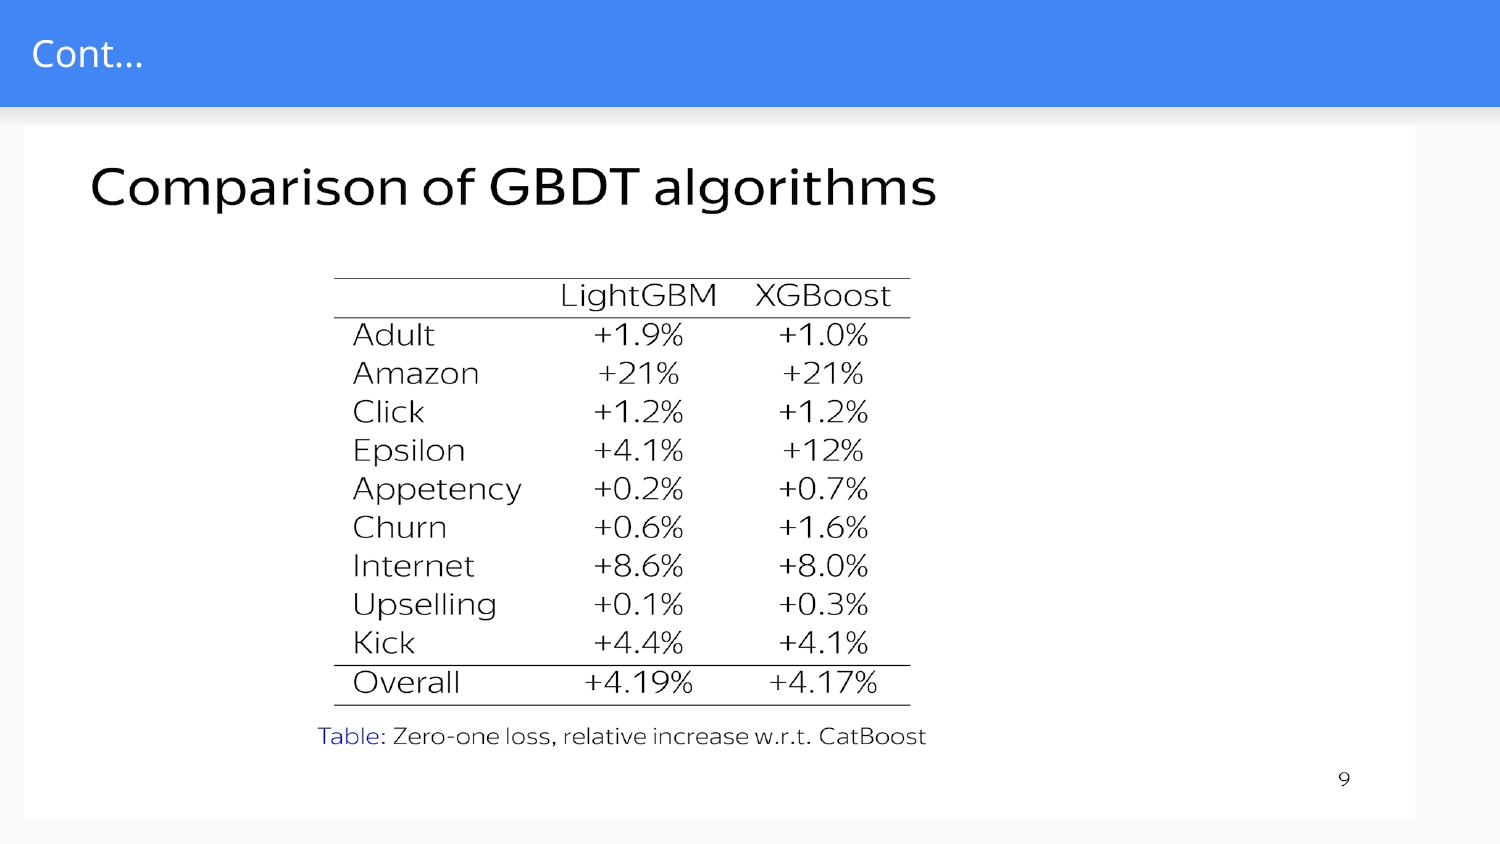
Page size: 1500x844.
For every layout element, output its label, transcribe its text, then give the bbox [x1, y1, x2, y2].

title Cont... [16, 2, 1464, 102]
picture [24, 126, 1416, 819]
